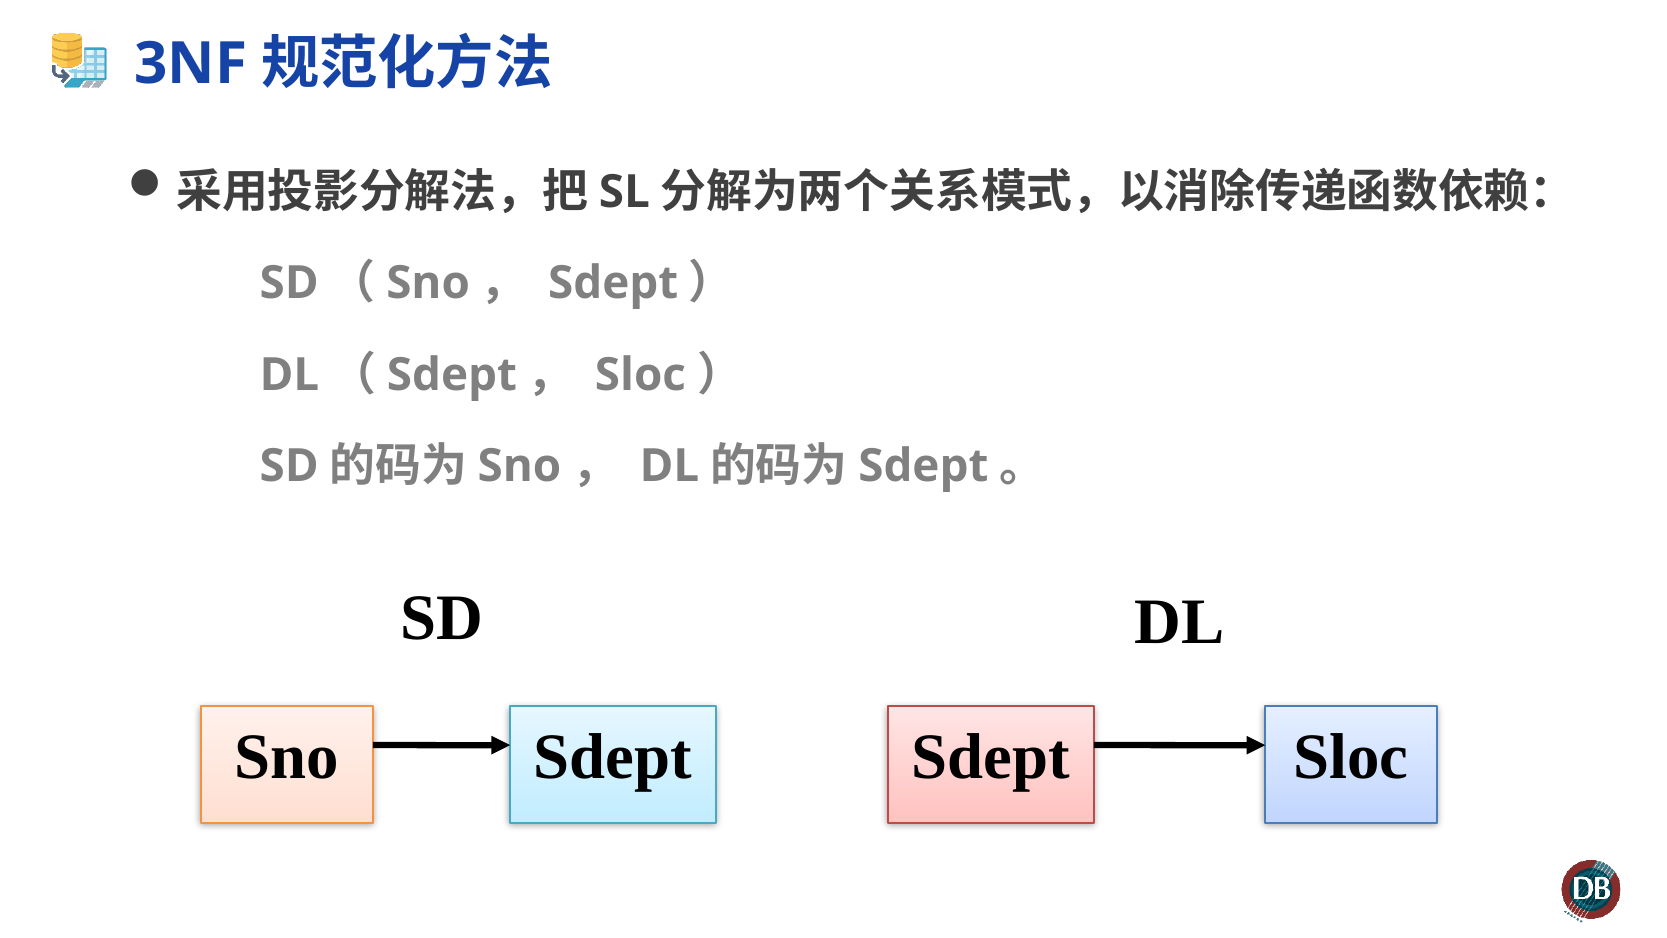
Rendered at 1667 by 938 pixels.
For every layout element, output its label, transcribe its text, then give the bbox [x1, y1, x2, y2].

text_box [200, 566, 1438, 824]
picture [49, 30, 109, 90]
picture [1557, 858, 1623, 924]
title 3NF规范化方法 [118, 17, 1590, 103]
list 采用投影分解法，把SL分解为两个关系模式，以消除传递函数依赖： SD（Sno， Sdept） DL（Sdept， Sloc） SD的码为Sno， DL的码为Sdept。 [112, 126, 1590, 835]
